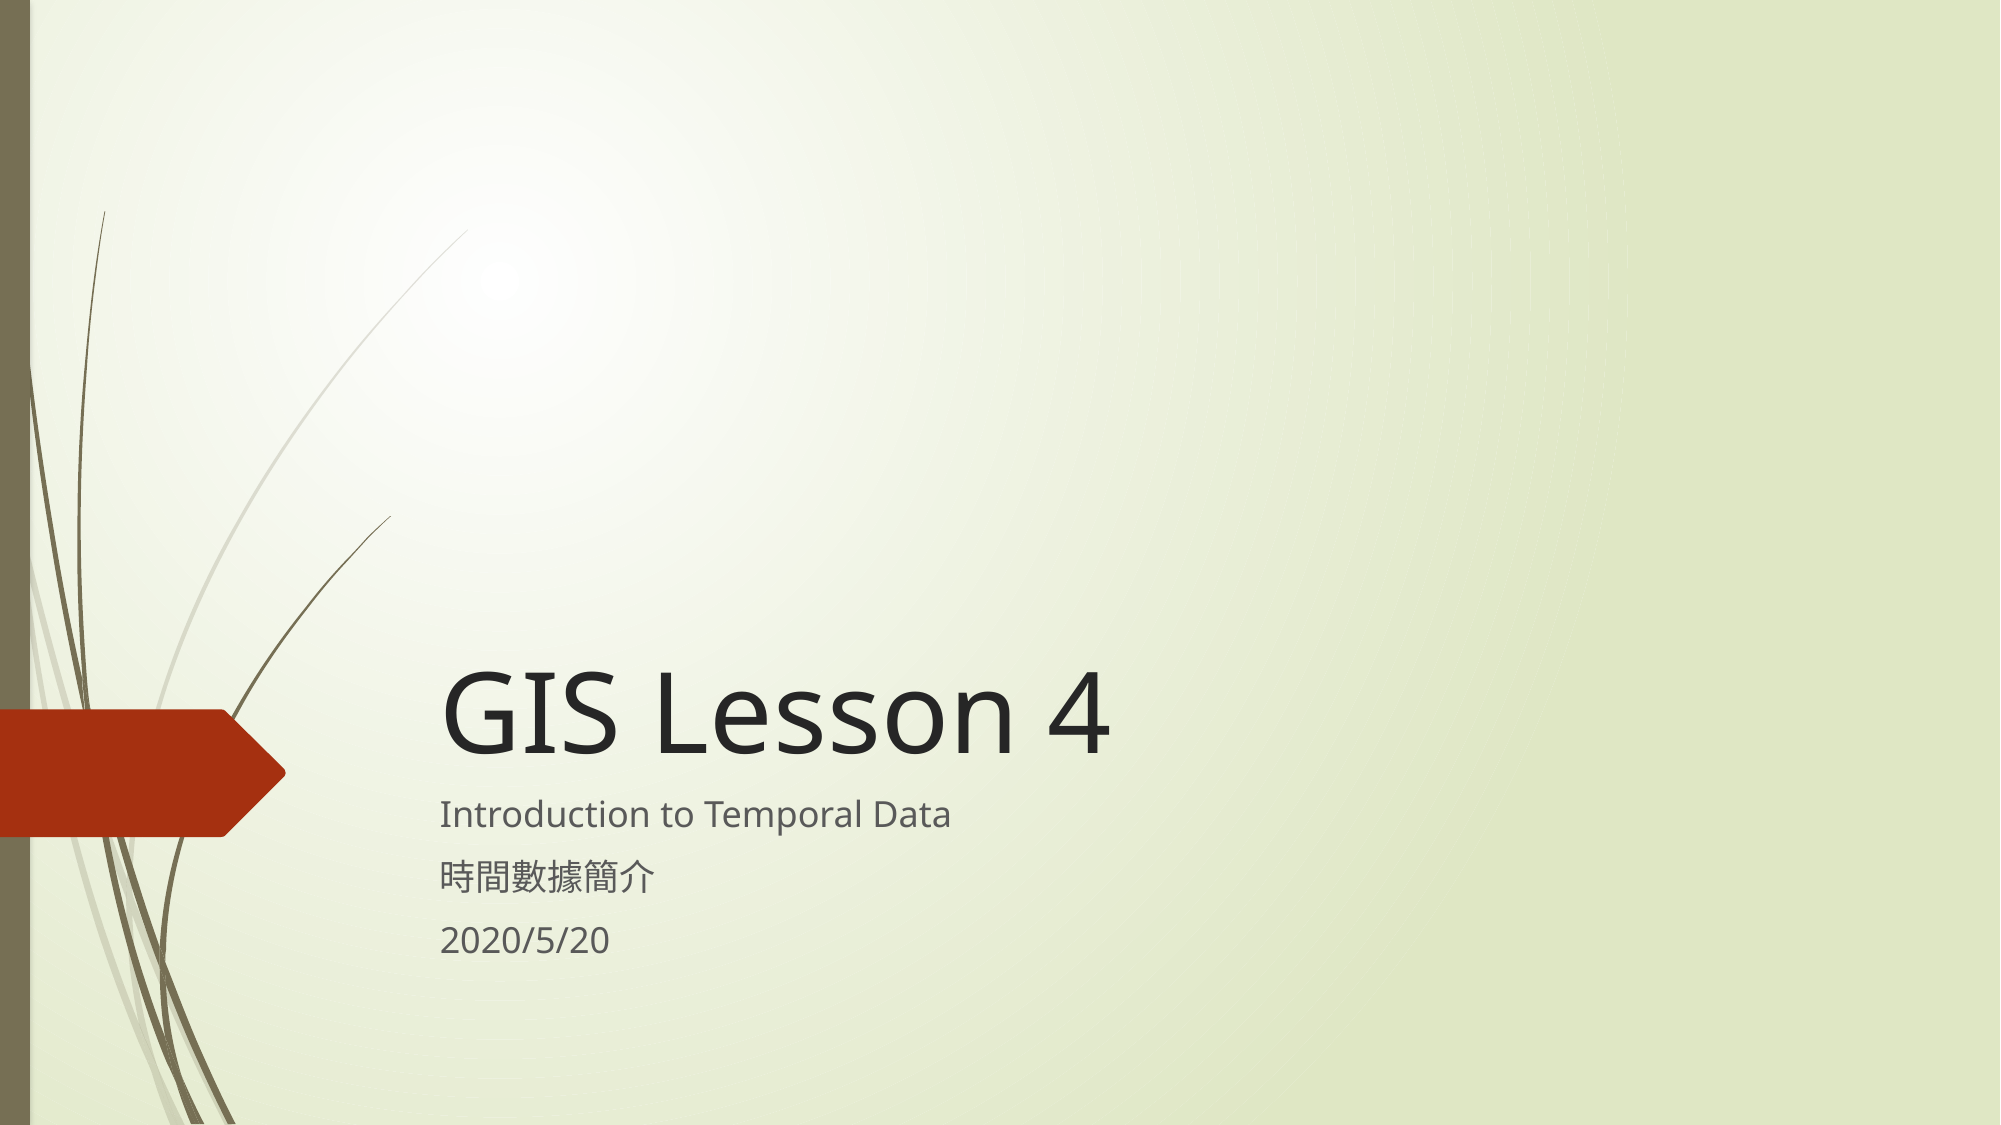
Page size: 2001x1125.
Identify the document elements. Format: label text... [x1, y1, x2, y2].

subtitle Introduction to Temporal Data 時間數據簡介 2020/5/20 [424, 783, 1888, 969]
title GIS Lesson 4 [424, 412, 1888, 783]
